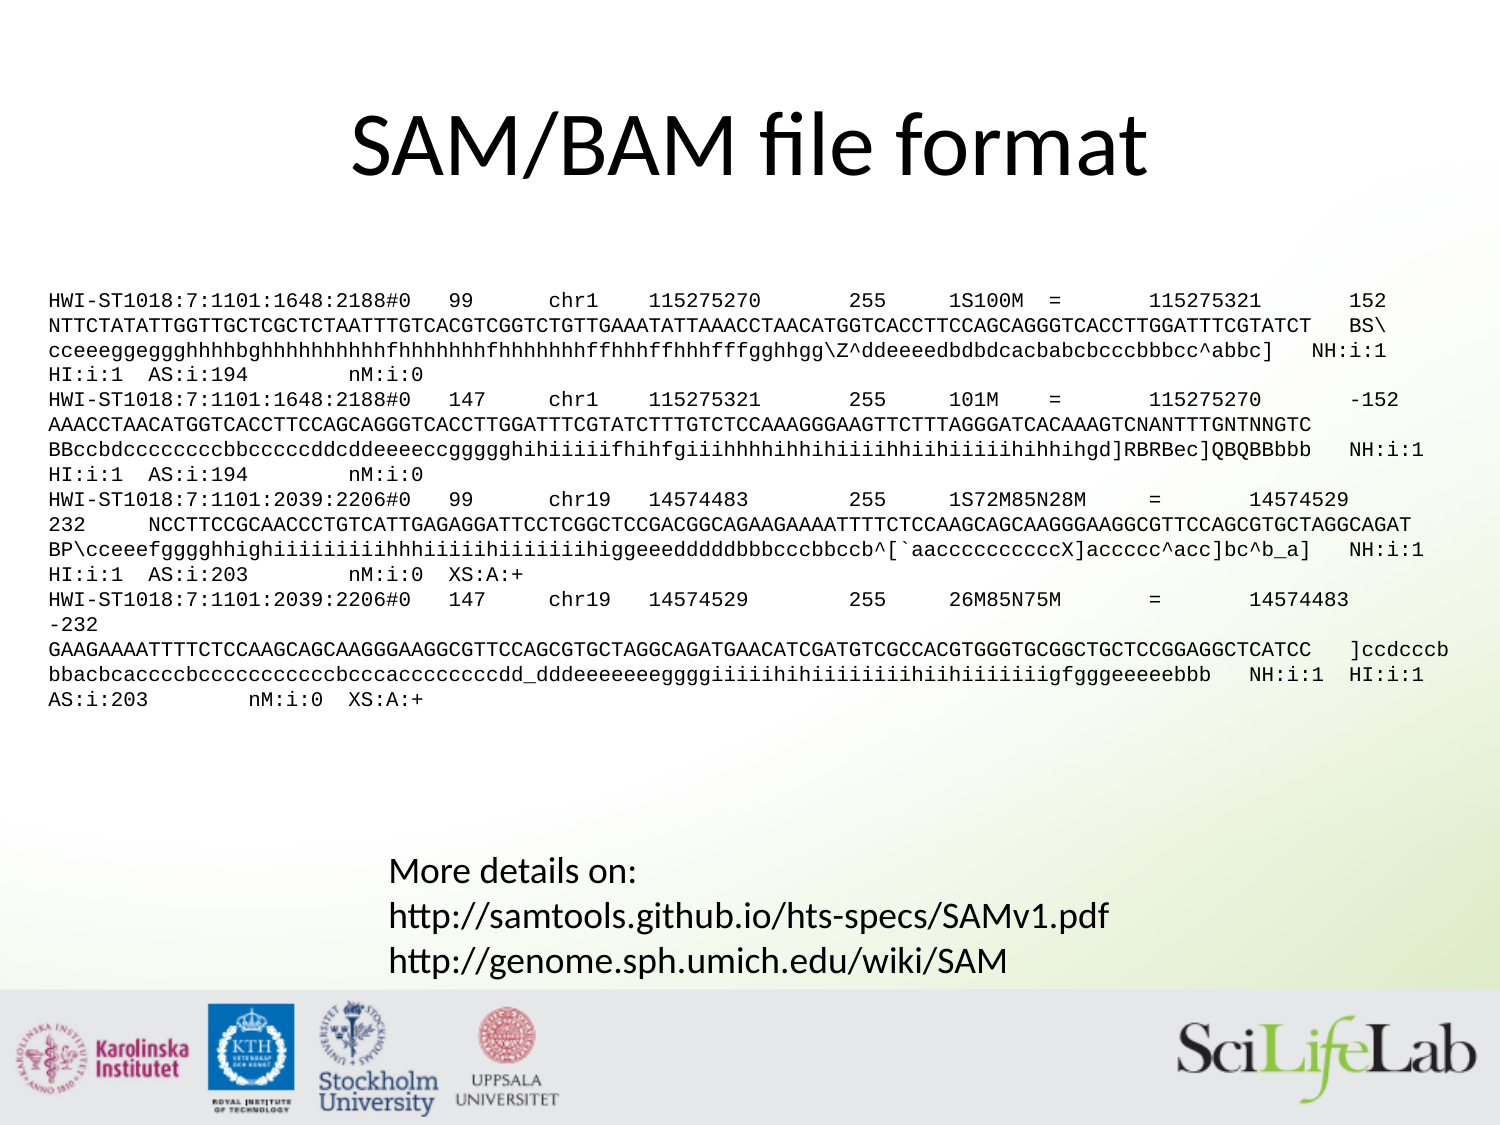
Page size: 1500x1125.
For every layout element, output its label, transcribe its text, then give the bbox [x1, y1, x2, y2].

text_box More details on: http://samtools.github.io/hts-specs/SAMv1.pdf http://genome.sph.umich.edu/wiki/SAM [373, 839, 1126, 989]
title SAM/BAM file format [75, 45, 1425, 233]
text_box HWI-ST1018:7:1101:1648:2188#0 99 chr1 115275270 255 1S100M = 115275321 152 NTTCTATATTGGTTGCTCGCTCTAATTTGTCACGTCGGTCTGTTGAAATATTAAACCTAACATGGTCACCTTCCAGCAGGGTCACCTTGGATTTCGTATCT BS\cceeeggeggghhhhbghhhhhhhhhhfhhhhhhhfhhhhhhhffhhhffhhhfffgghhgg\Z^ddeeeedbdbdcacbabcbcccbbbcc^abbc] NH:i:1 HI:i:1 AS:i:194 nM:i:0 HWI-ST1018:7:1101:1648:2188#0 147 chr1 115275321 255 101M = 115275270 -152 AAACCTAACATGGTCACCTTCCAGCAGGGTCACCTTGGATTTCGTATCTTTGTCTCCAAAGGGAAGTTCTTTAGGGATCACAAAGTCNANTTTGNTNNGTC BBccbdccccccccbbcccccddcddeeeeccggggghihiiiiifhihfgiiihhhhihhihiiiihhiihiiiiihihhihgd]RBRBec]QBQBBbbb NH:i:1 HI:i:1 AS:i:194 nM:i:0 HWI-ST1018:7:1101:2039:2206#0 99 chr19 14574483 255 1S72M85N28M = 14574529 232 NCCTTCCGCAACCCTGTCATTGAGAGGATTCCTCGGCTCCGACGGCAGAAGAAAATTTTCTCCAAGCAGCAAGGGAAGGCGTTCCAGCGTGCTAGGCAGAT BP\cceeefgggghhighiiiiiiiiihhhiiiiihiiiiiiihiggeeedddddbbbcccbbccb^[`aaccccccccccX]accccc^acc]bc^b_a] NH:i:1 HI:i:1 AS:i:203 nM:i:0 XS:A:+ HWI-ST1018:7:1101:2039:2206#0 147 chr19 14574529 255 26M85N75M = 14574483 -232 GAAGAAAATTTTCTCCAAGCAGCAAGGGAAGGCGTTCCAGCGTGCTAGGCAGATGAACATCGATGTCGCCACGTGGGTGCGGCTGCTCCGGAGGCTCATCC ]ccdcccbbbacbcaccccbcccccccccccbcccaccccccccdd_dddeeeeeeeggggiiiiihihiiiiiiiihiihiiiiiiigfgggeeeeebbb NH:i:1 HI:i:1 AS:i:203 nM:i:0 XS:A:+ [33, 278, 1469, 719]
